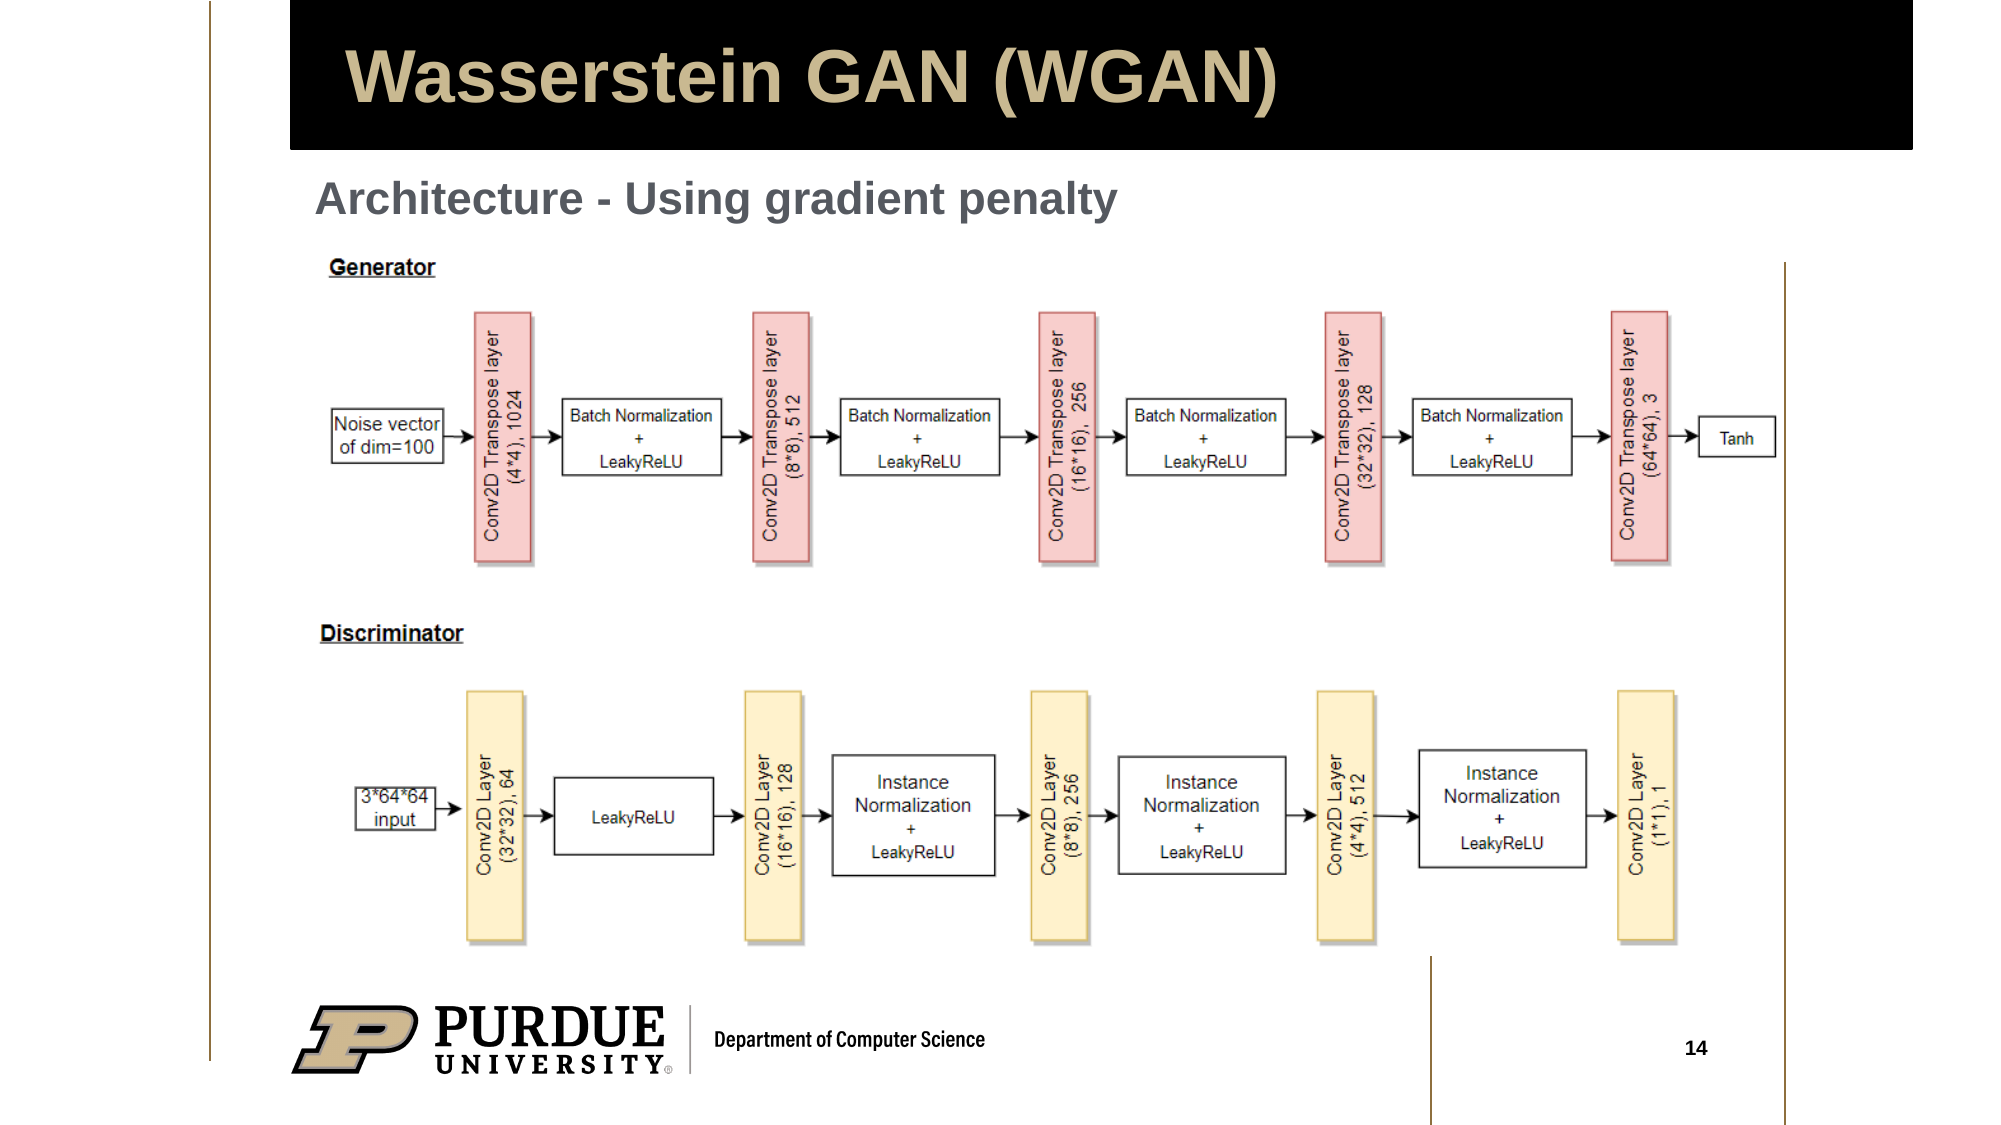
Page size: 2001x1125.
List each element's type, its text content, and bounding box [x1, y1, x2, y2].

slide_number 14 [1656, 1017, 1737, 1078]
picture [314, 249, 1784, 956]
picture [291, 1002, 1000, 1078]
title Wasserstein GAN (WGAN) [343, 35, 1659, 228]
subtitle Architecture - Using gradient penalty [314, 168, 1625, 249]
